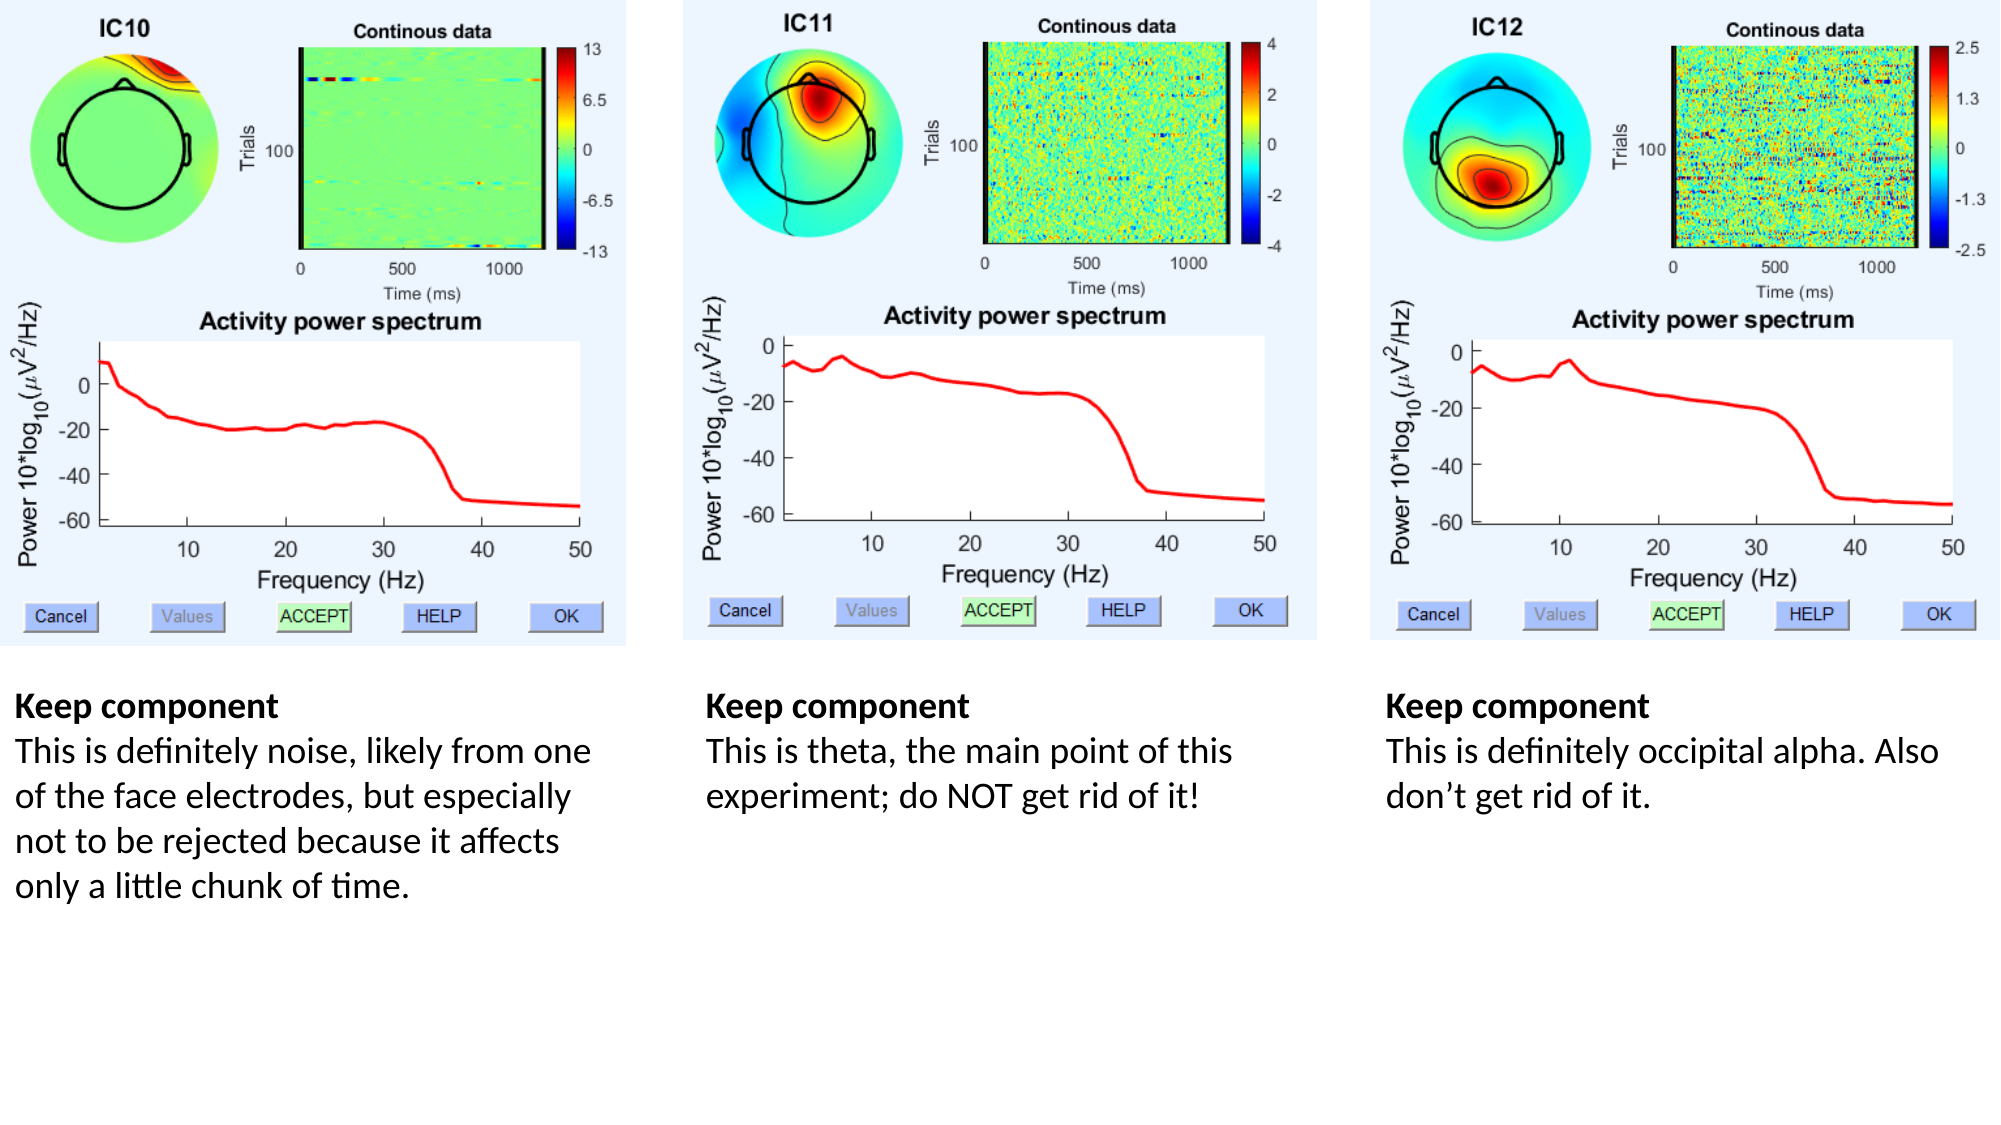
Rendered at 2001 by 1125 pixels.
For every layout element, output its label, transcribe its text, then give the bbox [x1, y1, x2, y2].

text_box Keep component This is definitely noise, likely from one of the face electrodes, but especially not to be rejected because it affects only a little chunk of time. [0, 673, 635, 914]
text_box Keep component This is definitely occipital alpha. Also don’t get rid of it. [1371, 673, 2000, 824]
picture [1370, 0, 2000, 641]
picture [683, 0, 1317, 641]
picture [0, 0, 626, 646]
text_box Keep component This is theta, the main point of this experiment; do NOT get rid of it! [691, 673, 1326, 824]
